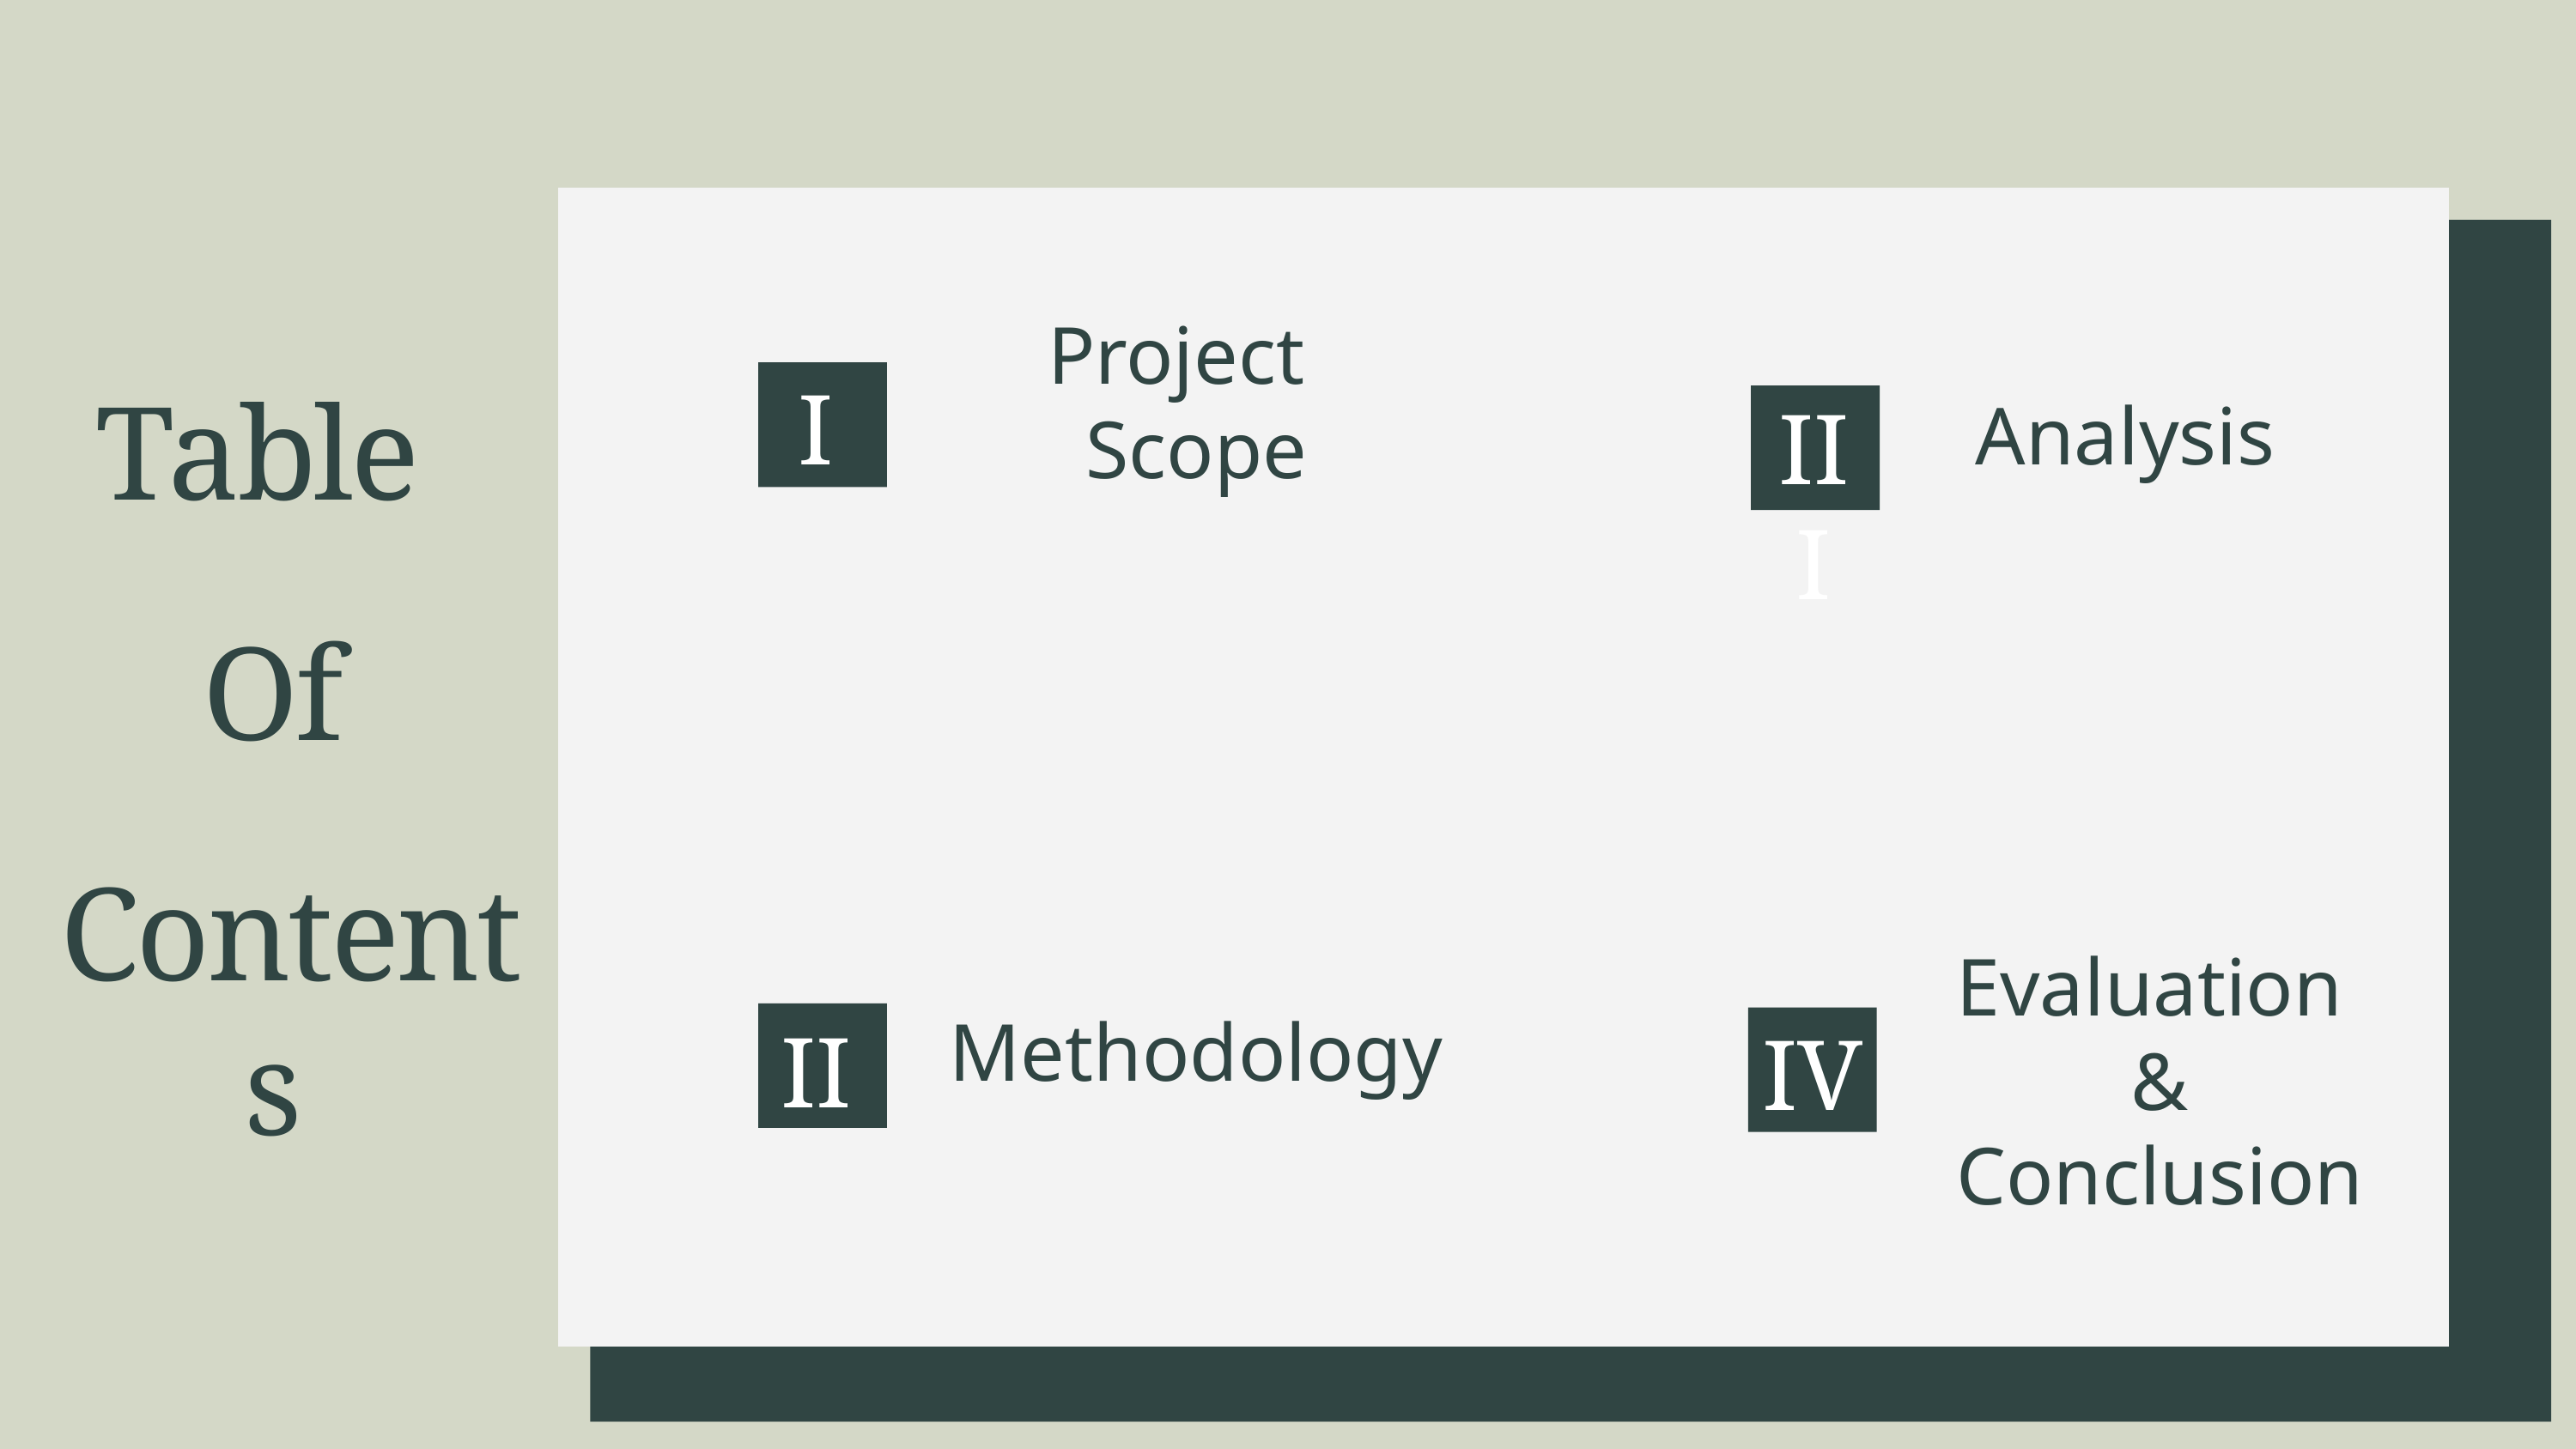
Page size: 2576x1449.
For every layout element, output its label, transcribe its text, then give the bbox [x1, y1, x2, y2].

text_box [590, 220, 2552, 1422]
text_box Project Scope [948, 306, 1445, 495]
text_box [1747, 1007, 1878, 1132]
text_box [757, 361, 888, 489]
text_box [1750, 385, 1880, 511]
text_box Table Of Contents [13, 370, 534, 1161]
text_box Evaluation & Conclusion [1930, 937, 2390, 1222]
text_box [757, 1003, 888, 1129]
text_box Methodology [947, 1027, 1445, 1097]
text_box [558, 187, 2449, 1347]
text_box Analysis [1883, 409, 2374, 481]
